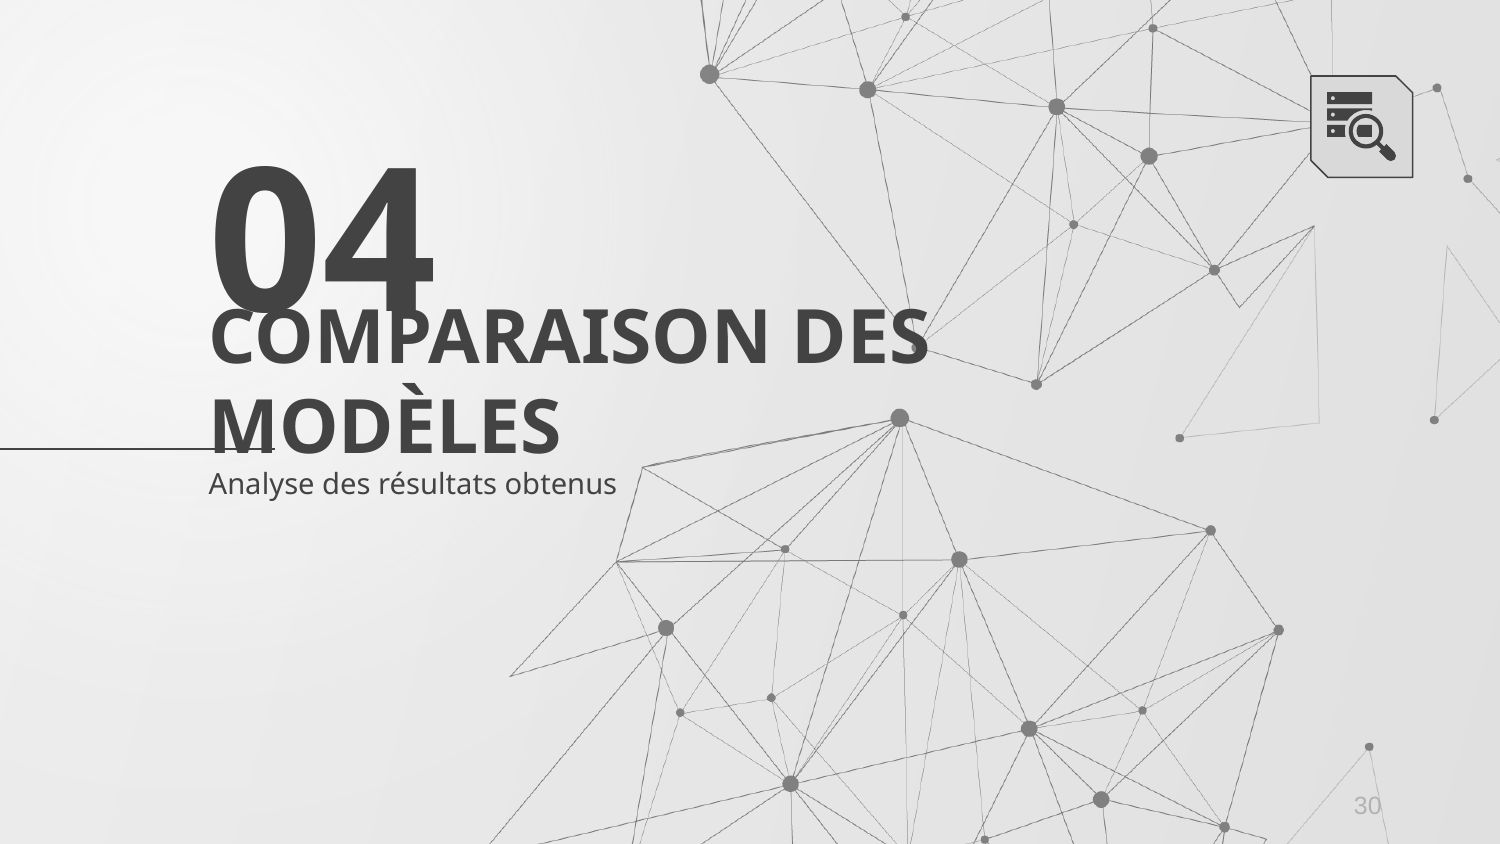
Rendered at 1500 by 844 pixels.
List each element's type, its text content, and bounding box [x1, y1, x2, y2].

title COMPARAISON DES MODÈLES [193, 220, 1297, 537]
slide_number 30 [1059, 782, 1397, 828]
title 04 [193, 169, 683, 294]
picture [0, 0, 1500, 844]
text_box [1310, 76, 1413, 178]
subtitle Analyse des résultats obtenus [193, 449, 887, 538]
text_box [1326, 91, 1397, 162]
